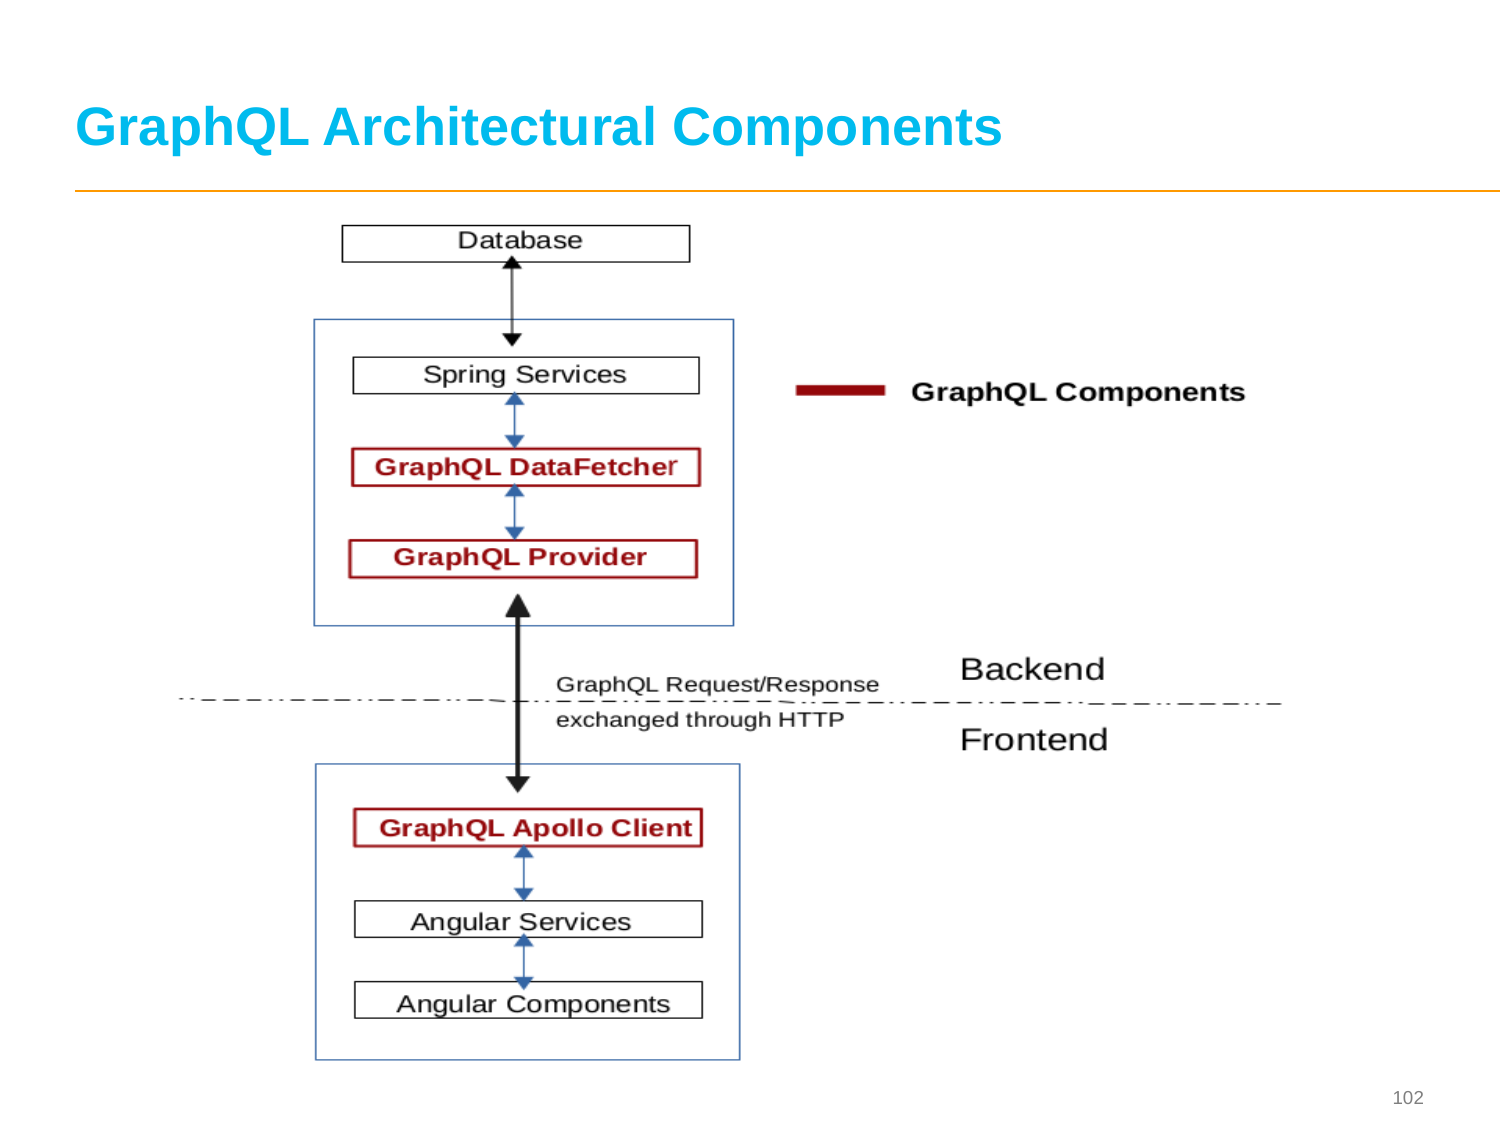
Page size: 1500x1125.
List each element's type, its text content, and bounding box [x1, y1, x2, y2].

title GraphQL Architectural Components [75, 27, 1422, 157]
picture [162, 212, 1293, 1076]
